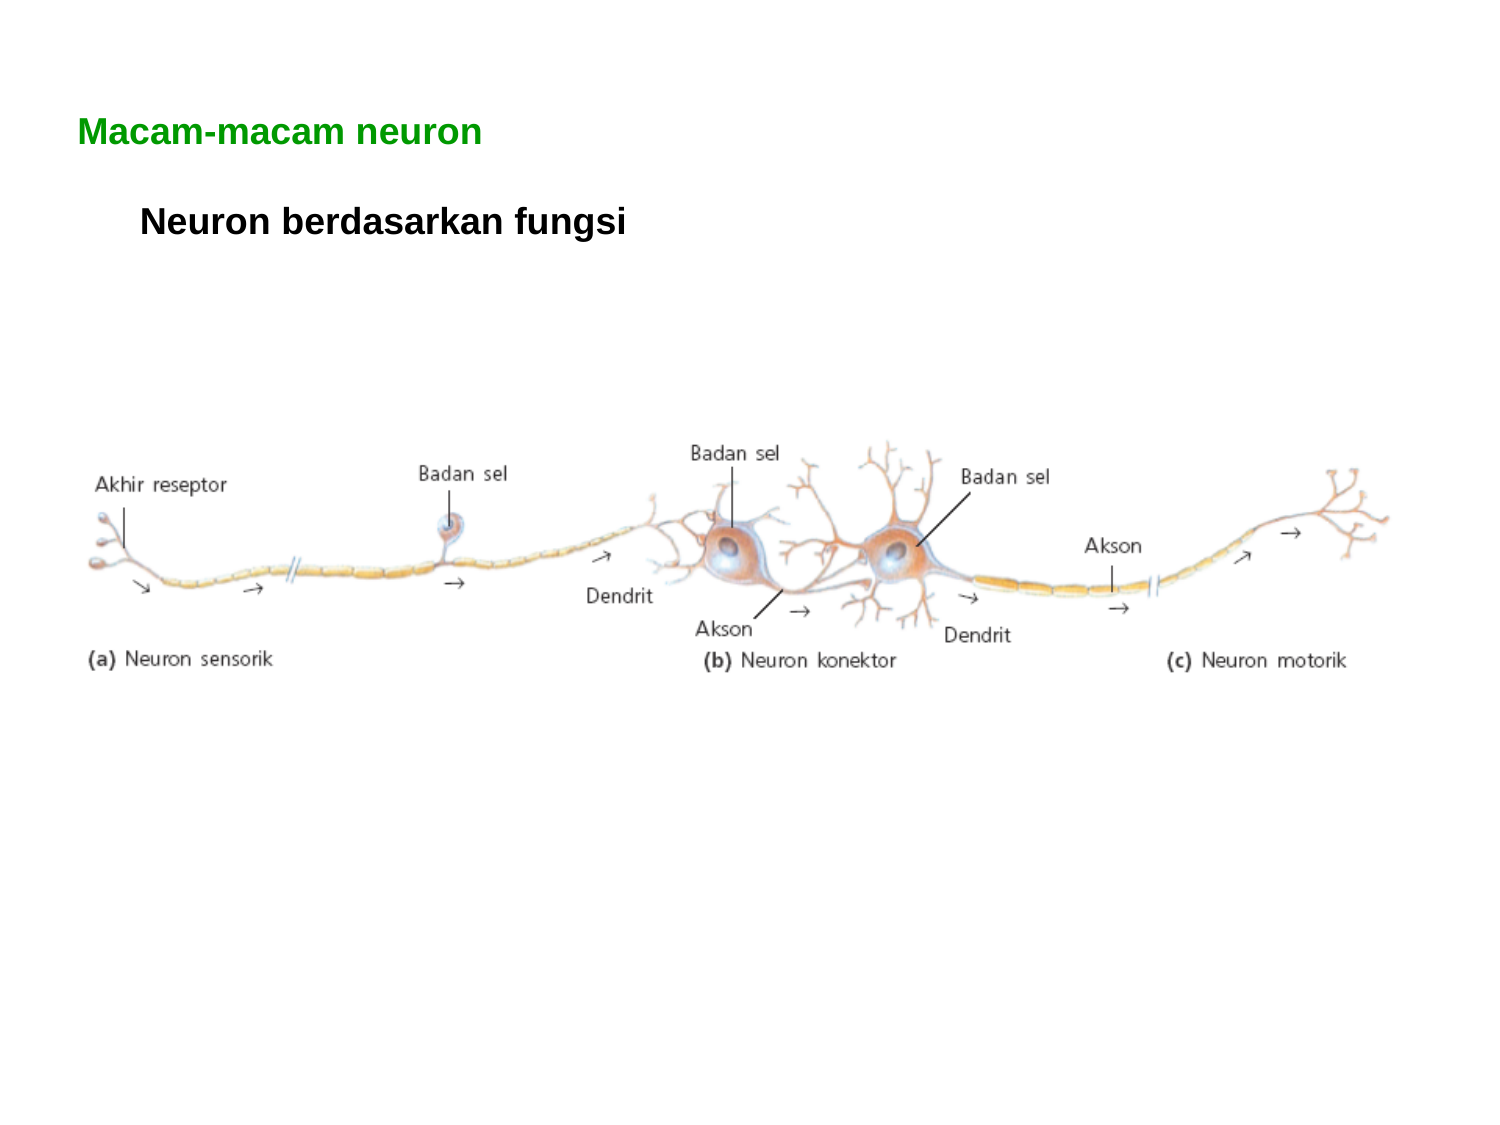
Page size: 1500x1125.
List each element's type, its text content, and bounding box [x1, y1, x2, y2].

picture [74, 424, 1401, 676]
text_box Neuron berdasarkan fungsi [125, 189, 825, 250]
text_box Macam-macam neuron [62, 99, 638, 160]
